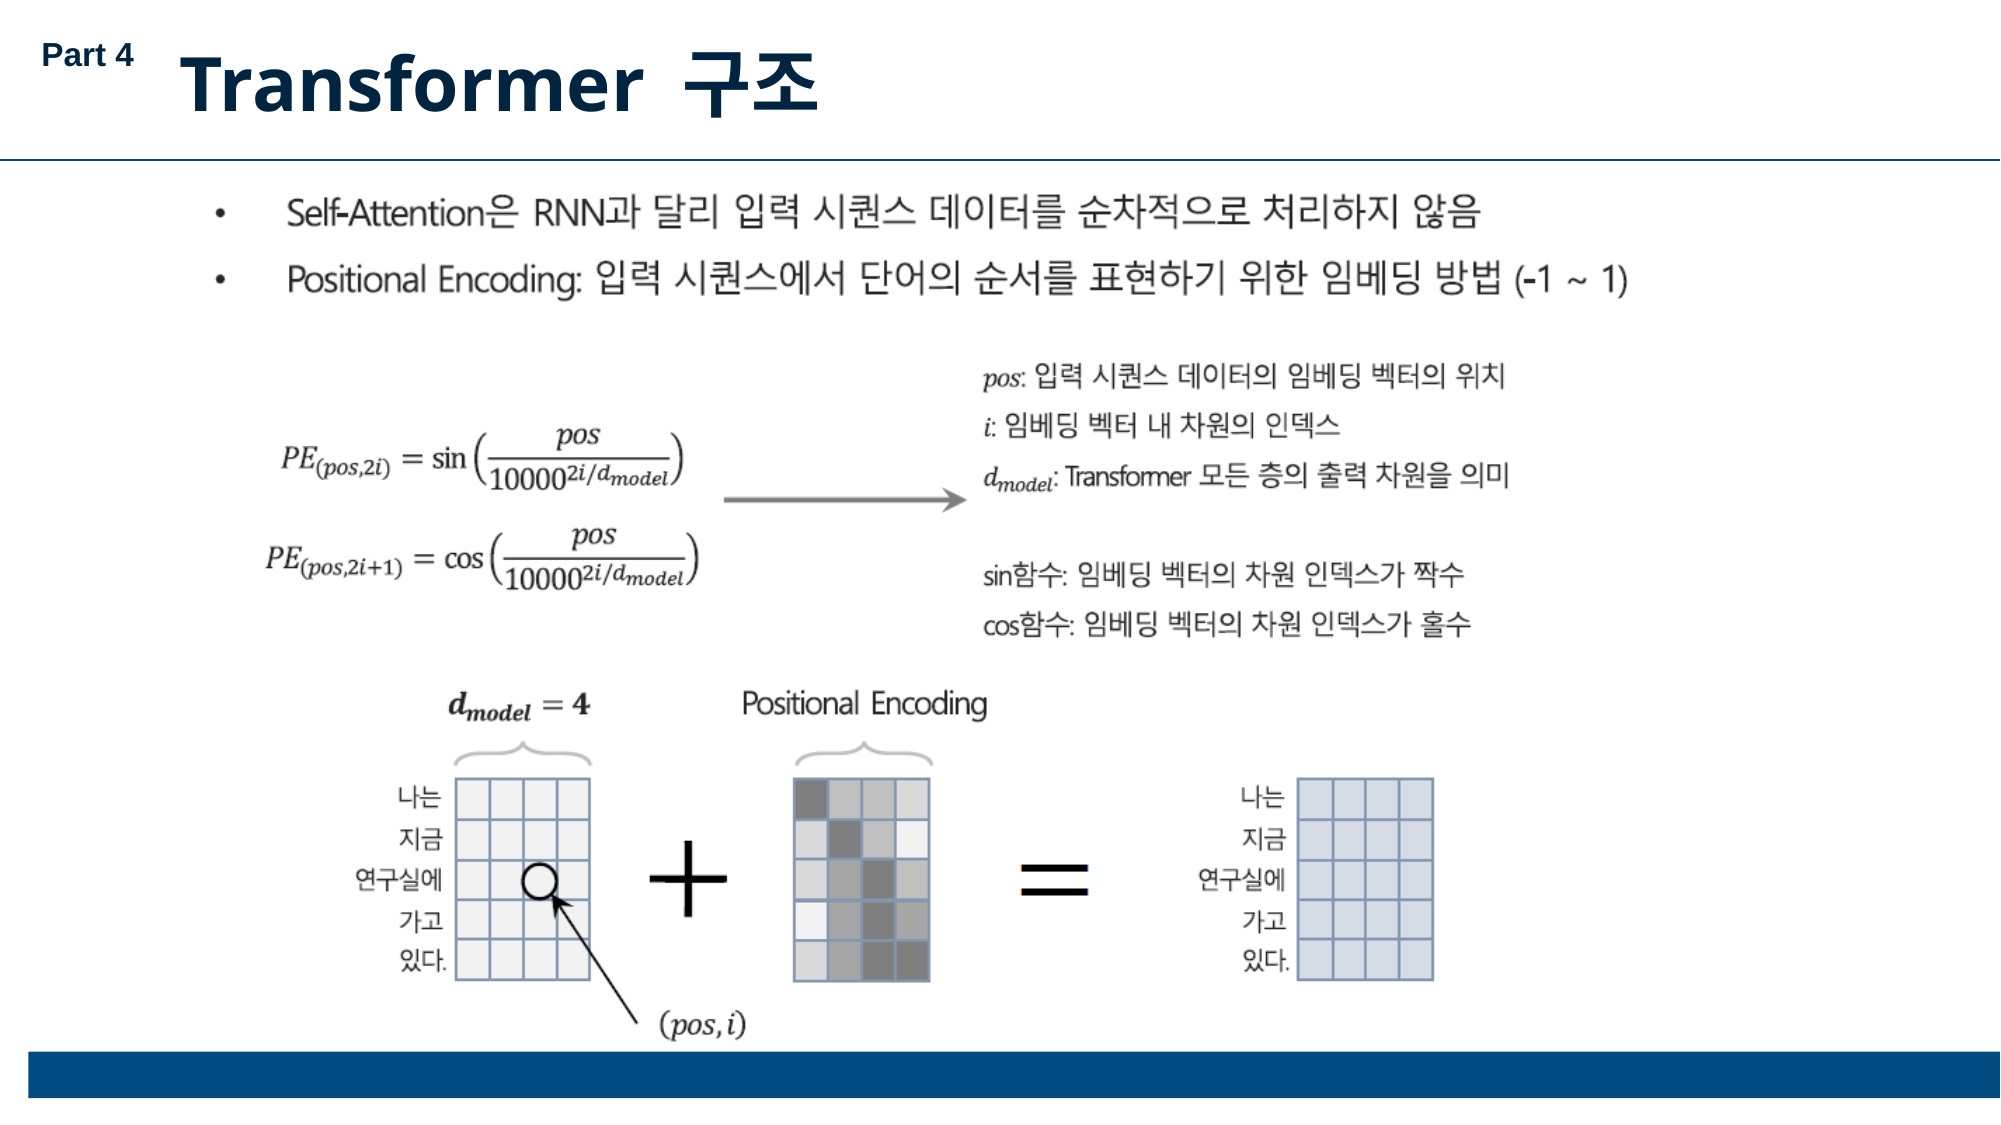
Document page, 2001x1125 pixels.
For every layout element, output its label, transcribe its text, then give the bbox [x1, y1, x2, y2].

text_box Part 4 [26, 26, 165, 81]
picture [201, 178, 1635, 1046]
text_box Transformer 구조 [165, 28, 866, 134]
